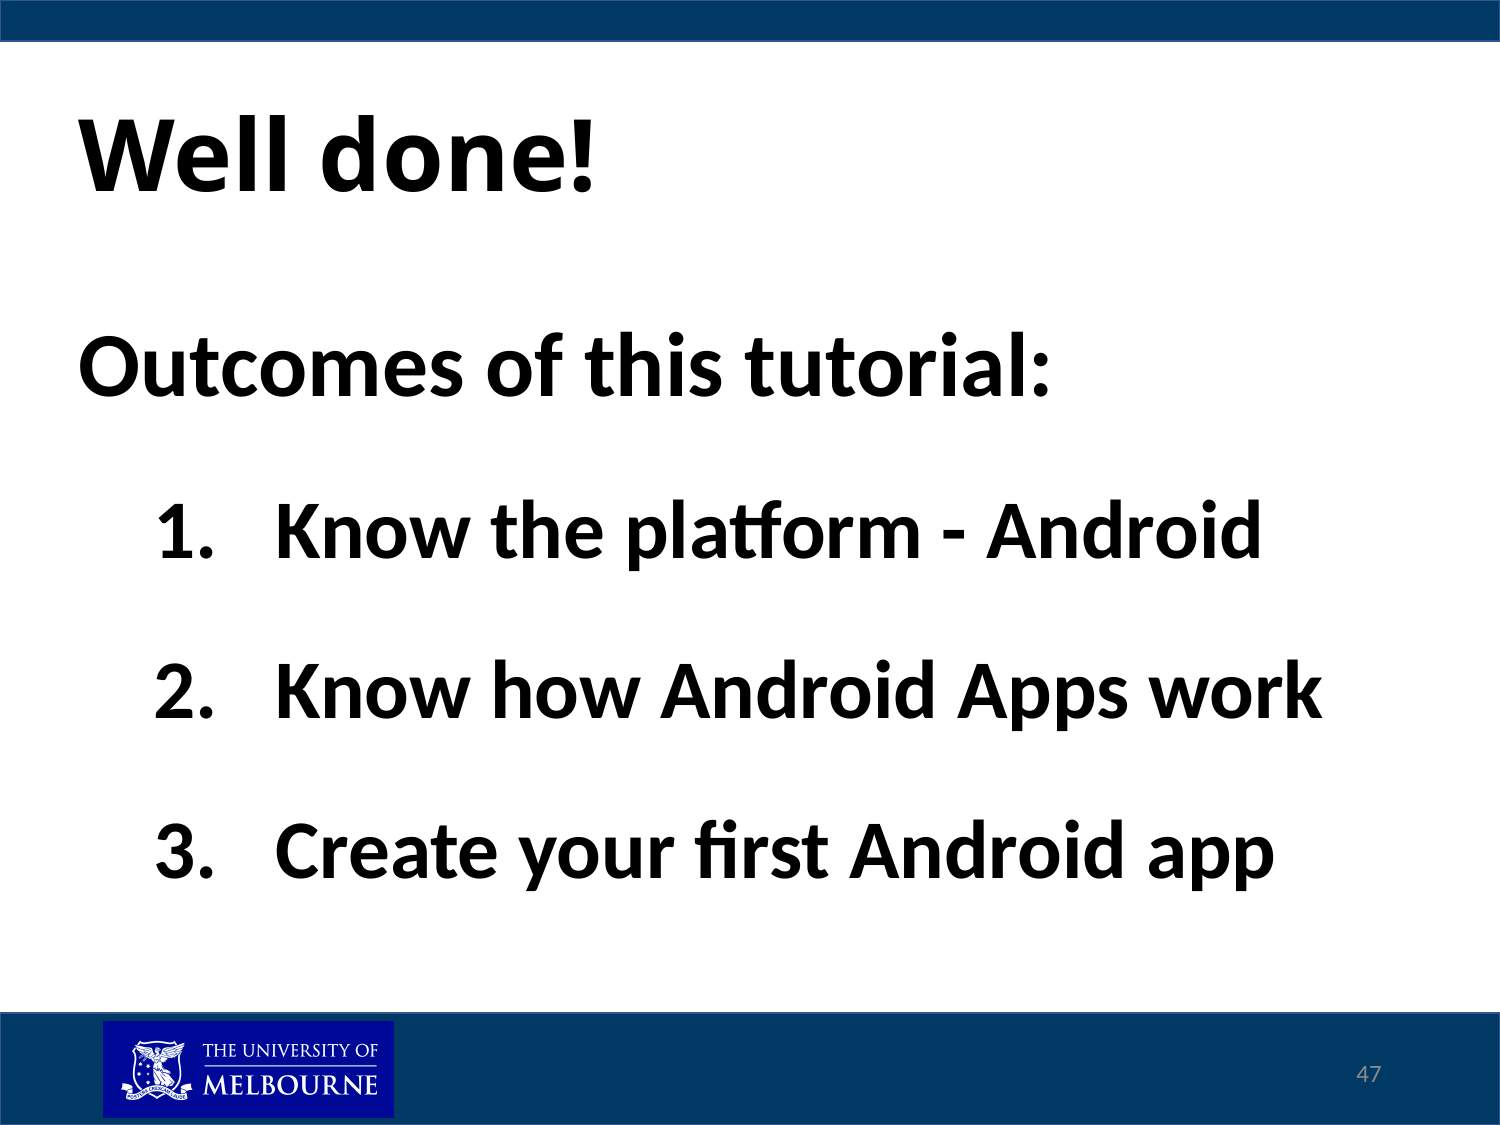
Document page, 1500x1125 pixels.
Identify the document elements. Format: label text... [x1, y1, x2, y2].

title Well done! [63, 50, 1358, 242]
list Outcomes of this tutorial: Know the platform - Android Know how Android Apps work Create your first Android app [63, 242, 1437, 1043]
slide_number 47 [1059, 1042, 1397, 1103]
picture [103, 1043, 394, 1118]
